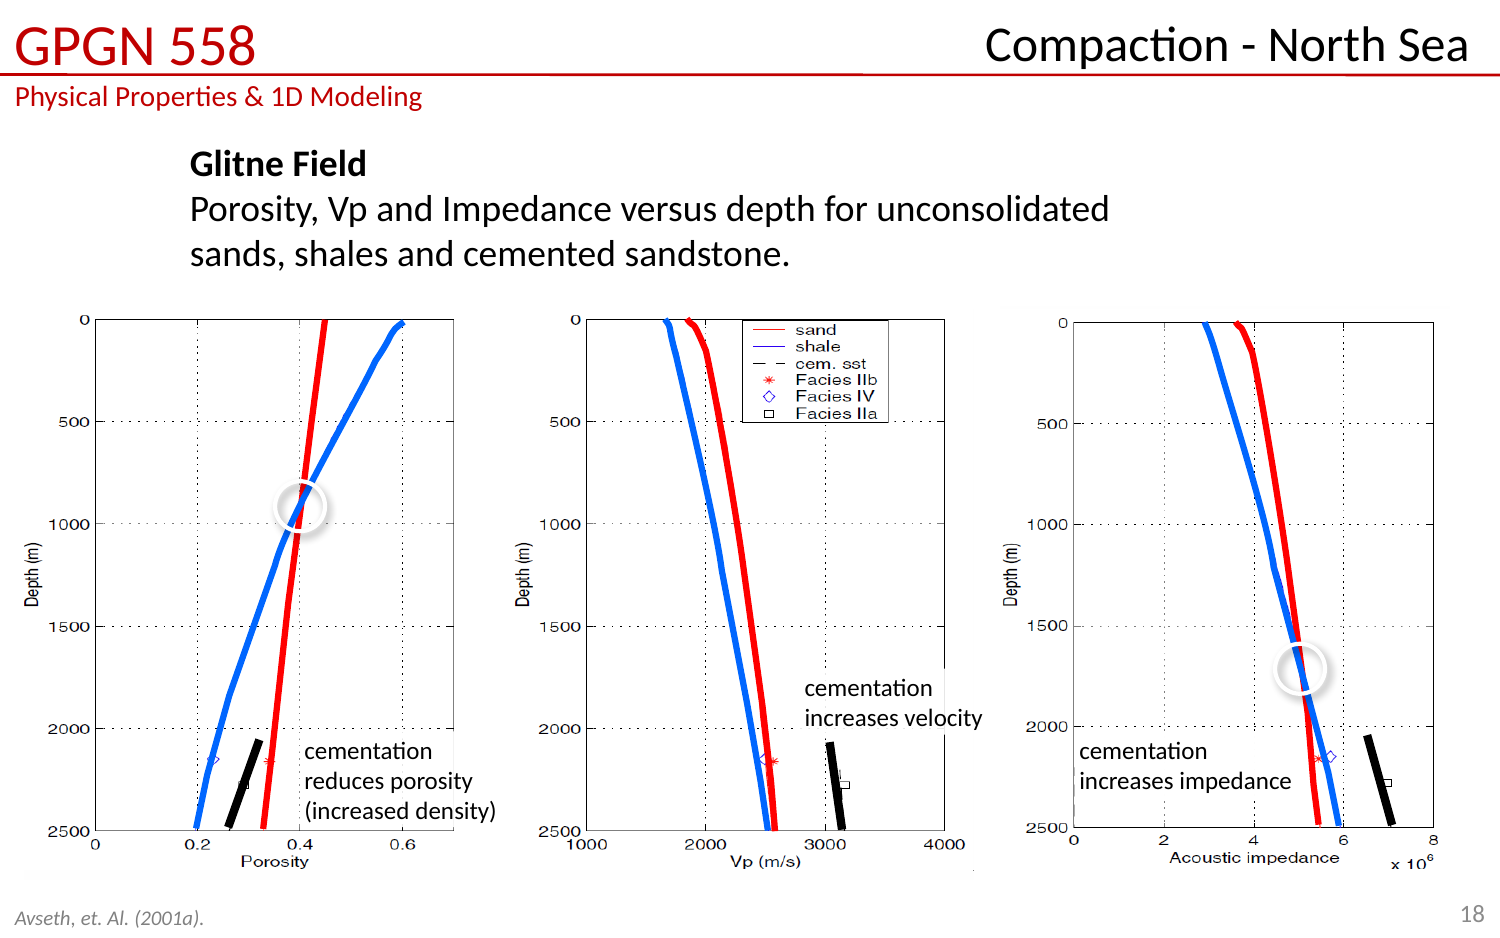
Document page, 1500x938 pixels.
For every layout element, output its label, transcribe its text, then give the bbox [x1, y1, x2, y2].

title Compaction - North Sea [612, 3, 1500, 80]
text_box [24, 305, 1451, 880]
text_box Avseth, et. Al. (2001a). [0, 897, 862, 937]
slide_number 18 [1149, 887, 1500, 938]
text_box Glitne Field Porosity, Vp and Impedance versus depth for unconsolidated sands, shales and cemented sandstone. [174, 131, 1200, 281]
